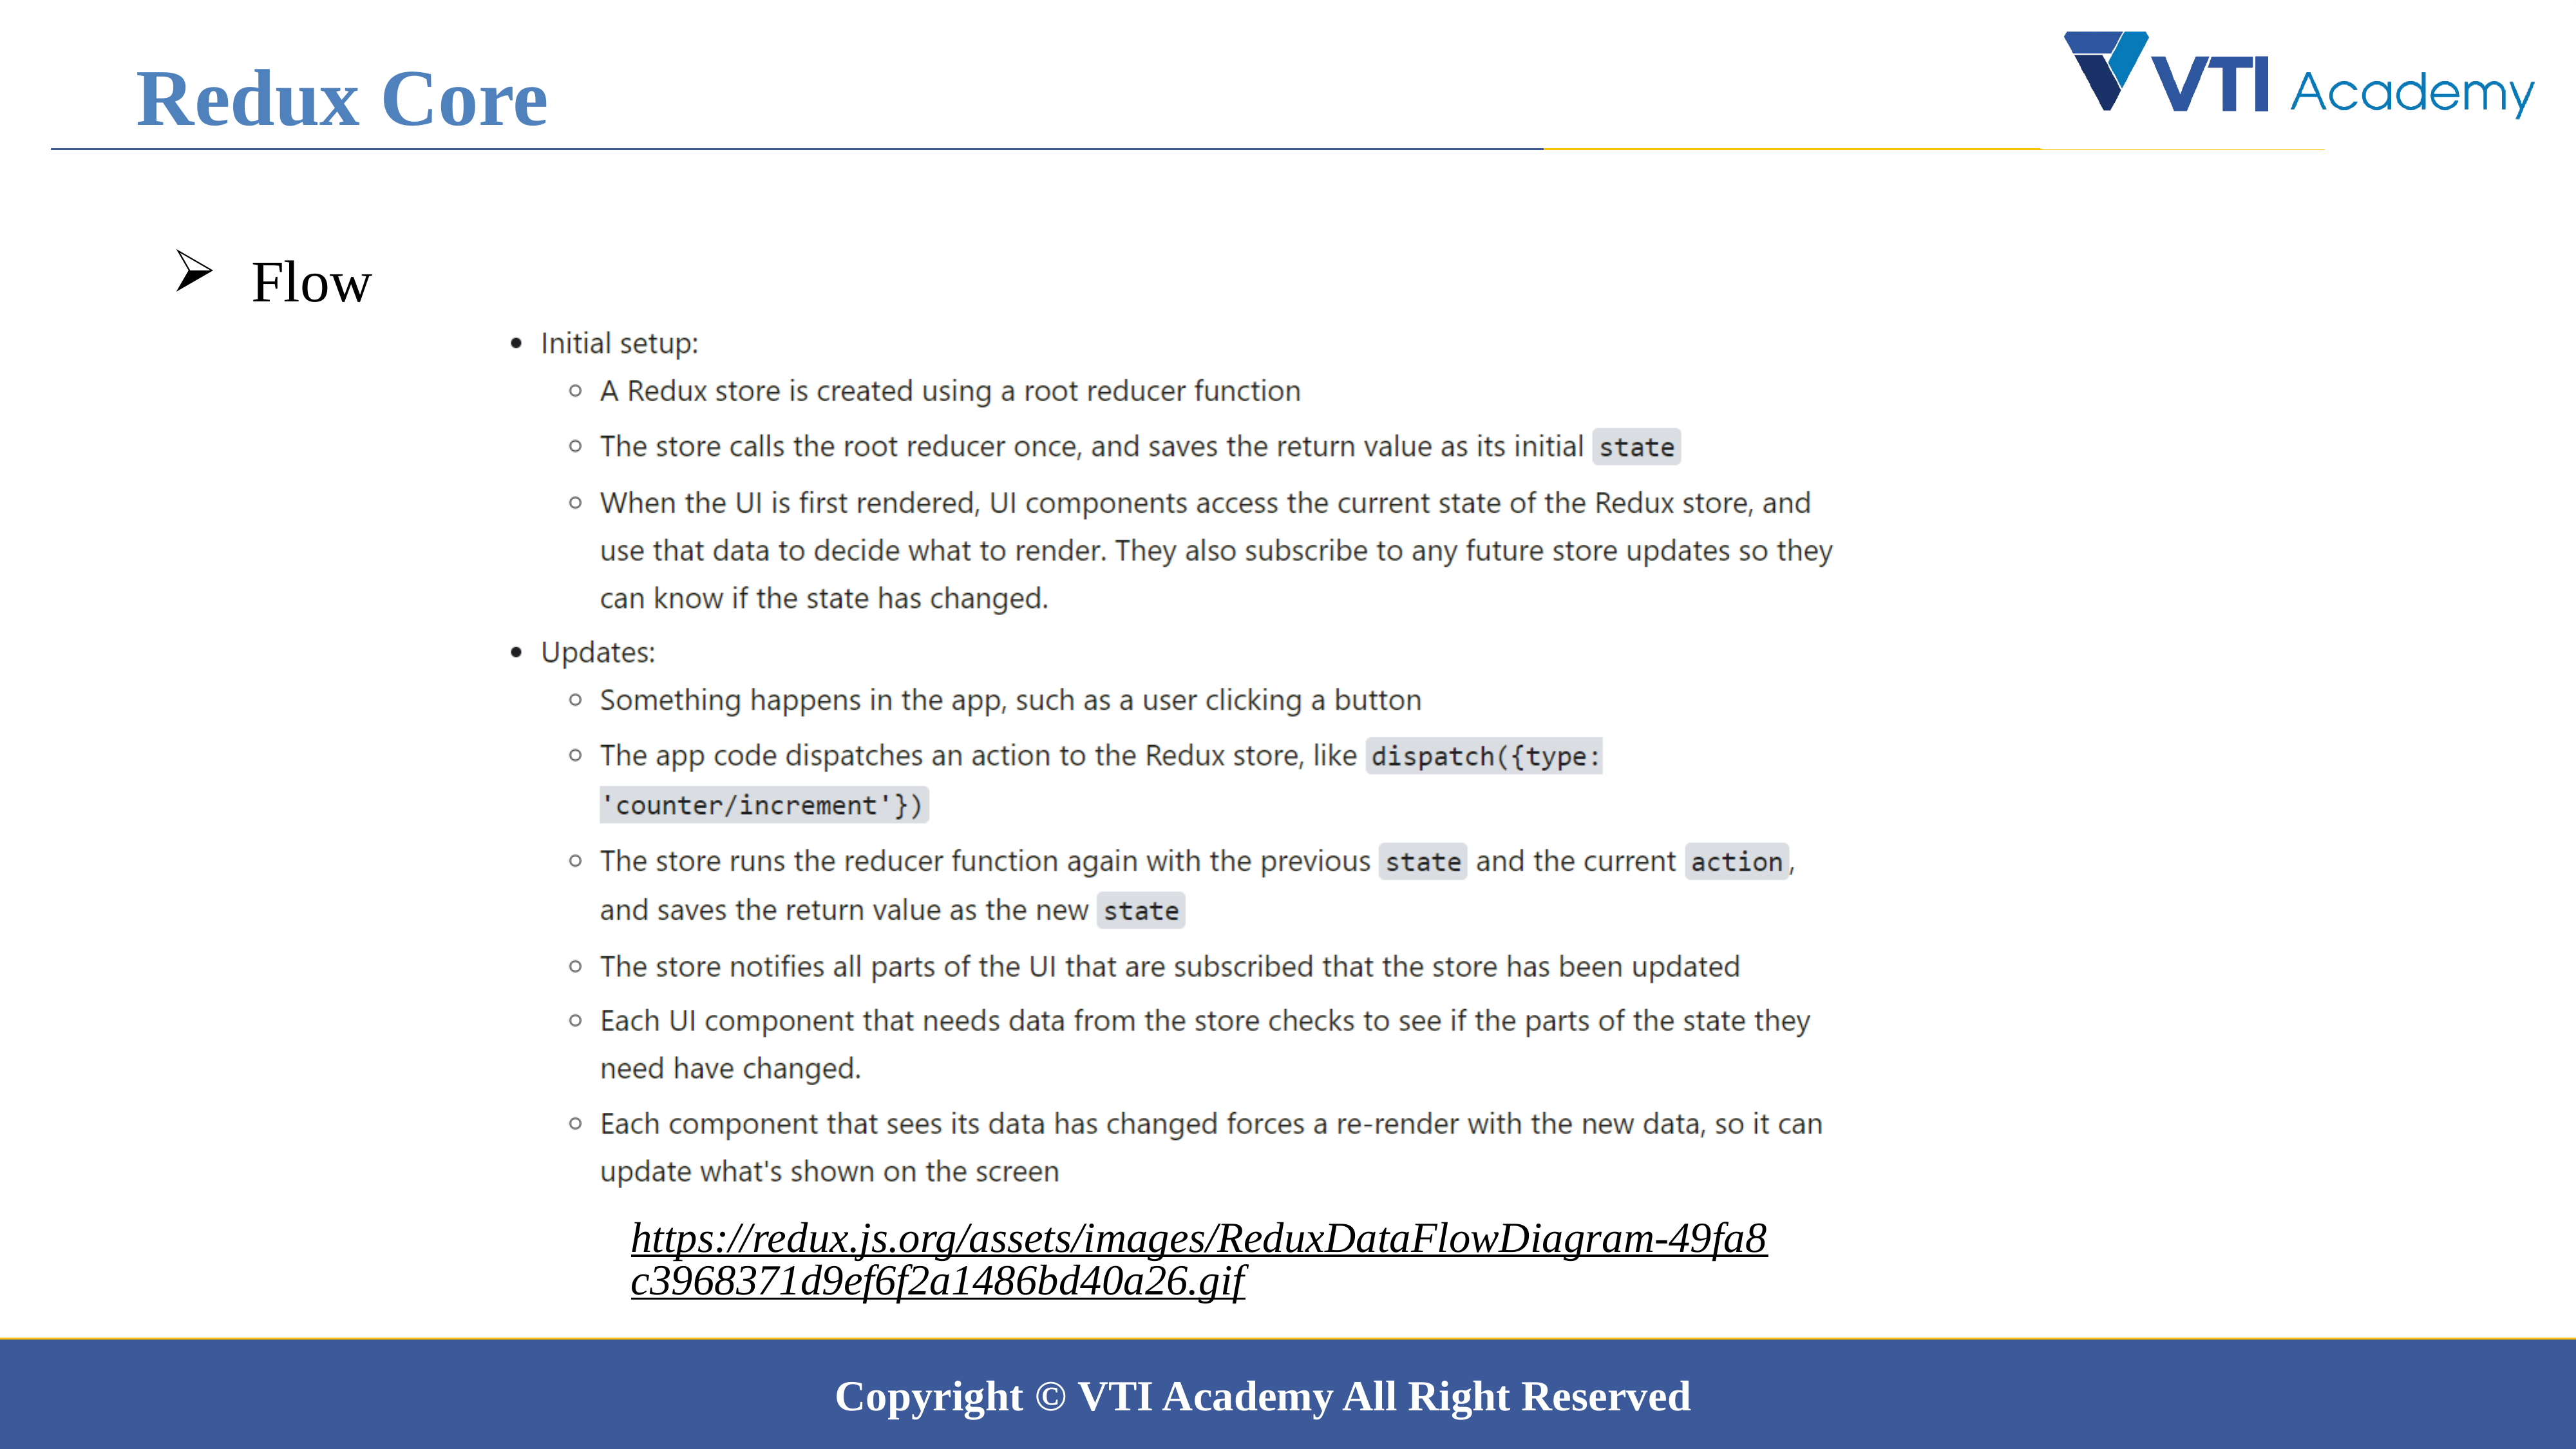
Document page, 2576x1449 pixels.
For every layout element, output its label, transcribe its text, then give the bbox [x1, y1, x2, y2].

text_box Redux Core [126, 60, 1774, 126]
text_box Flow [162, 238, 861, 616]
picture [2034, 0, 2576, 149]
text_box https://redux.js.org/assets/images/ReduxDataFlowDiagram-49fa8c3968371d9ef6f2a1486bd40a26.gif [621, 1204, 1785, 1265]
picture [490, 313, 1847, 1197]
